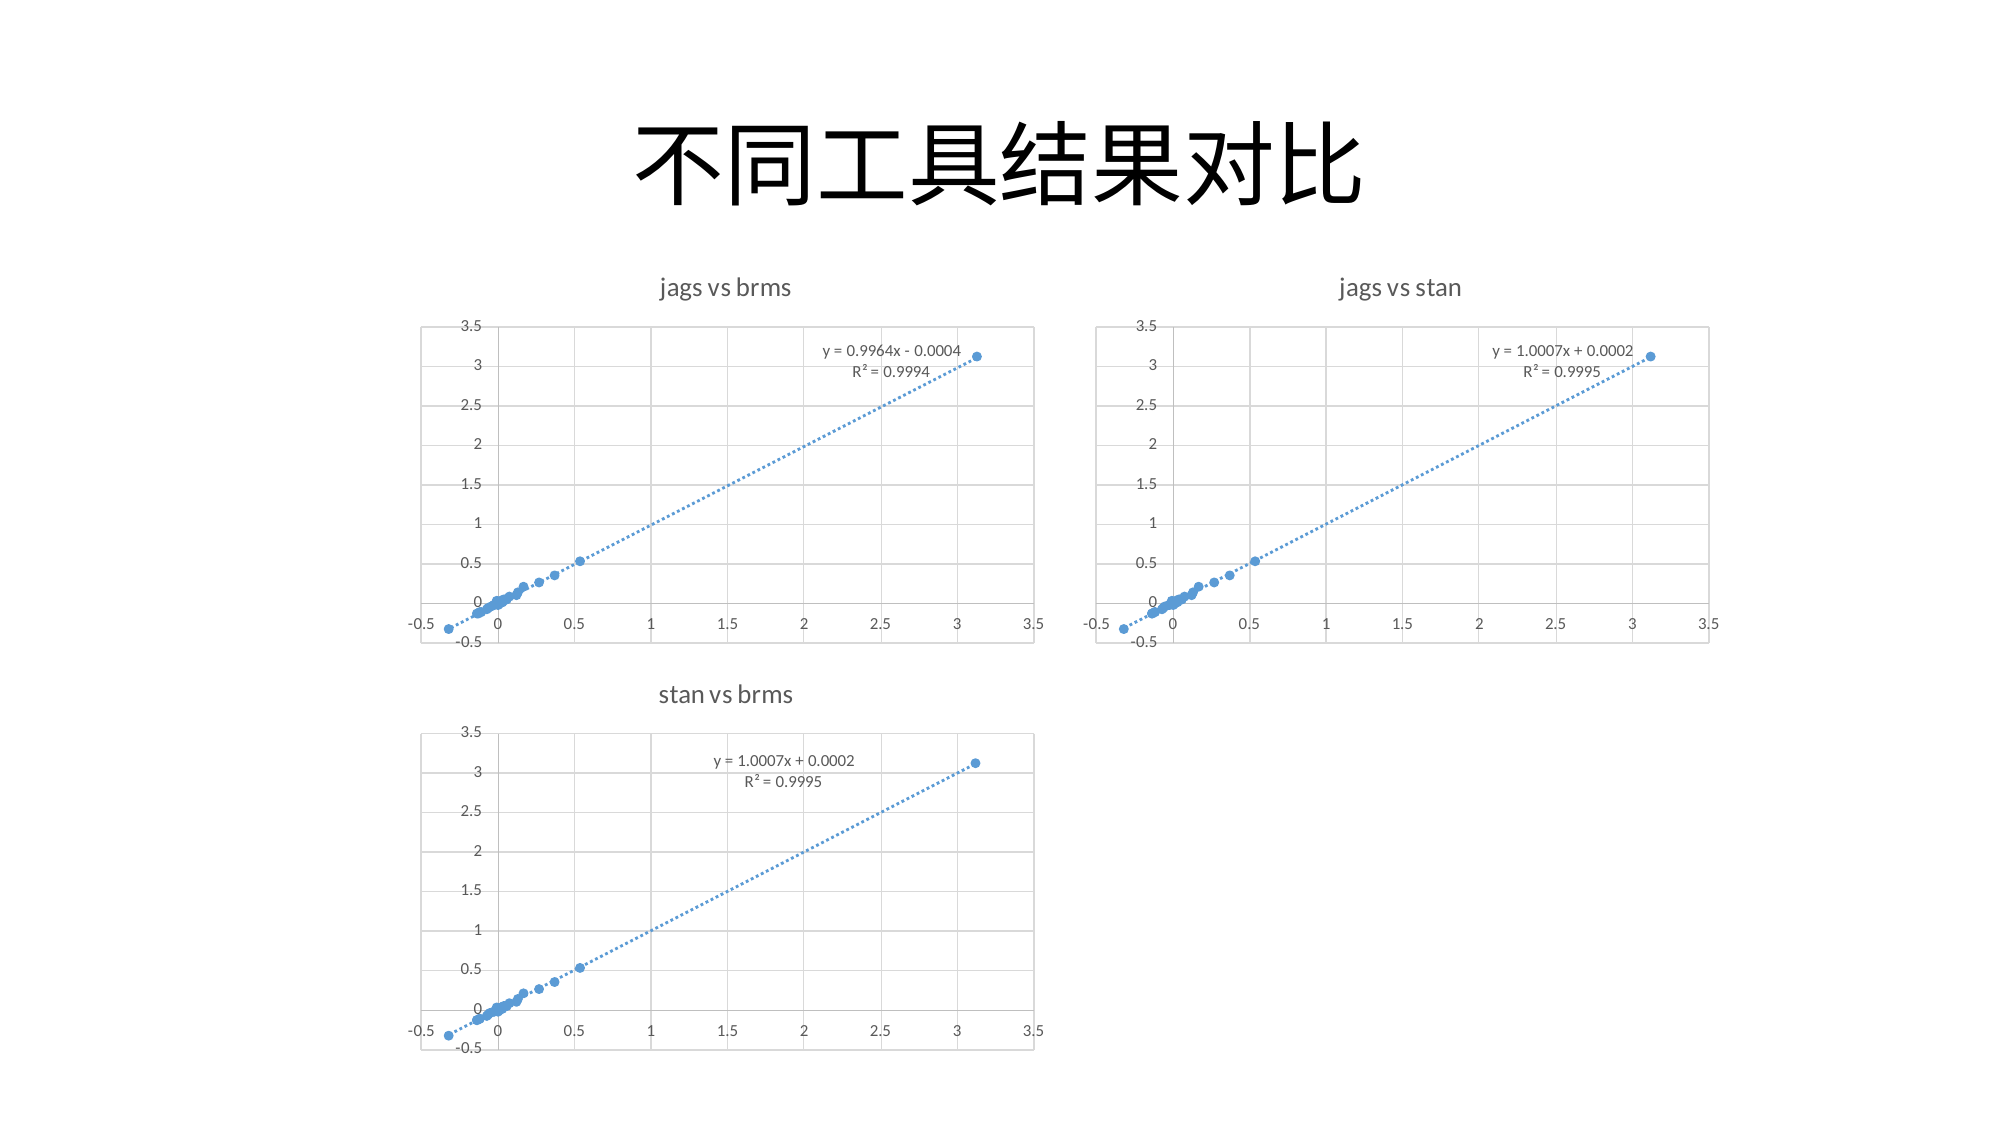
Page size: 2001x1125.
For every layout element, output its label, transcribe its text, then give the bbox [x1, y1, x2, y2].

title 不同工具结果对比 [137, 59, 1863, 278]
picture [387, 256, 1740, 1069]
